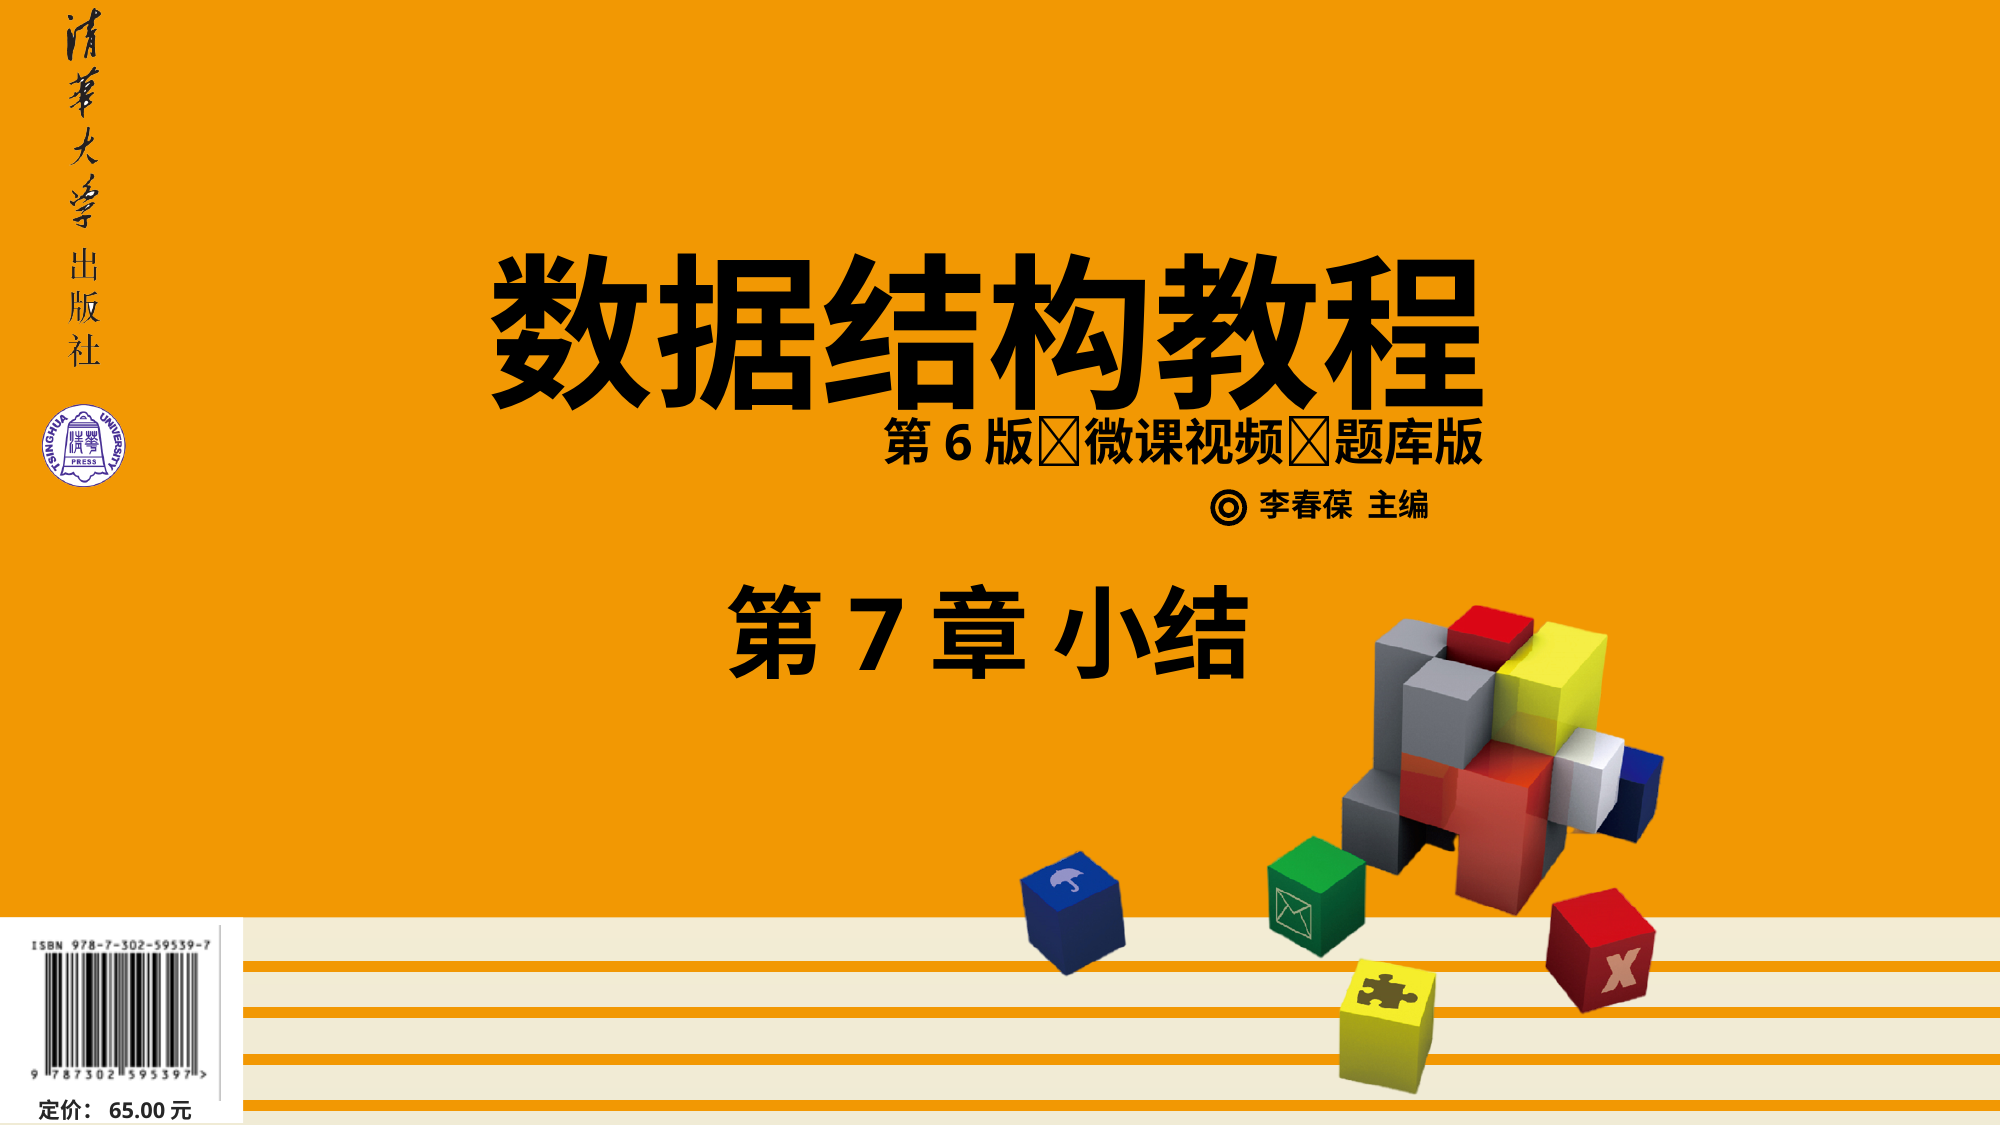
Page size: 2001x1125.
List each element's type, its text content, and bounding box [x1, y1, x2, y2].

text_box 数据结构教程 [373, 201, 1603, 436]
text_box 李春葆 主编 [1200, 473, 1489, 530]
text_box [0, 917, 271, 1125]
text_box 第6版微课视频题库版 [787, 397, 1580, 478]
text_box 第7章 小结 [633, 550, 1343, 698]
text_box [0, 0, 2000, 919]
text_box [1210, 489, 1247, 526]
picture [3, 0, 179, 500]
picture [1004, 565, 1727, 1098]
